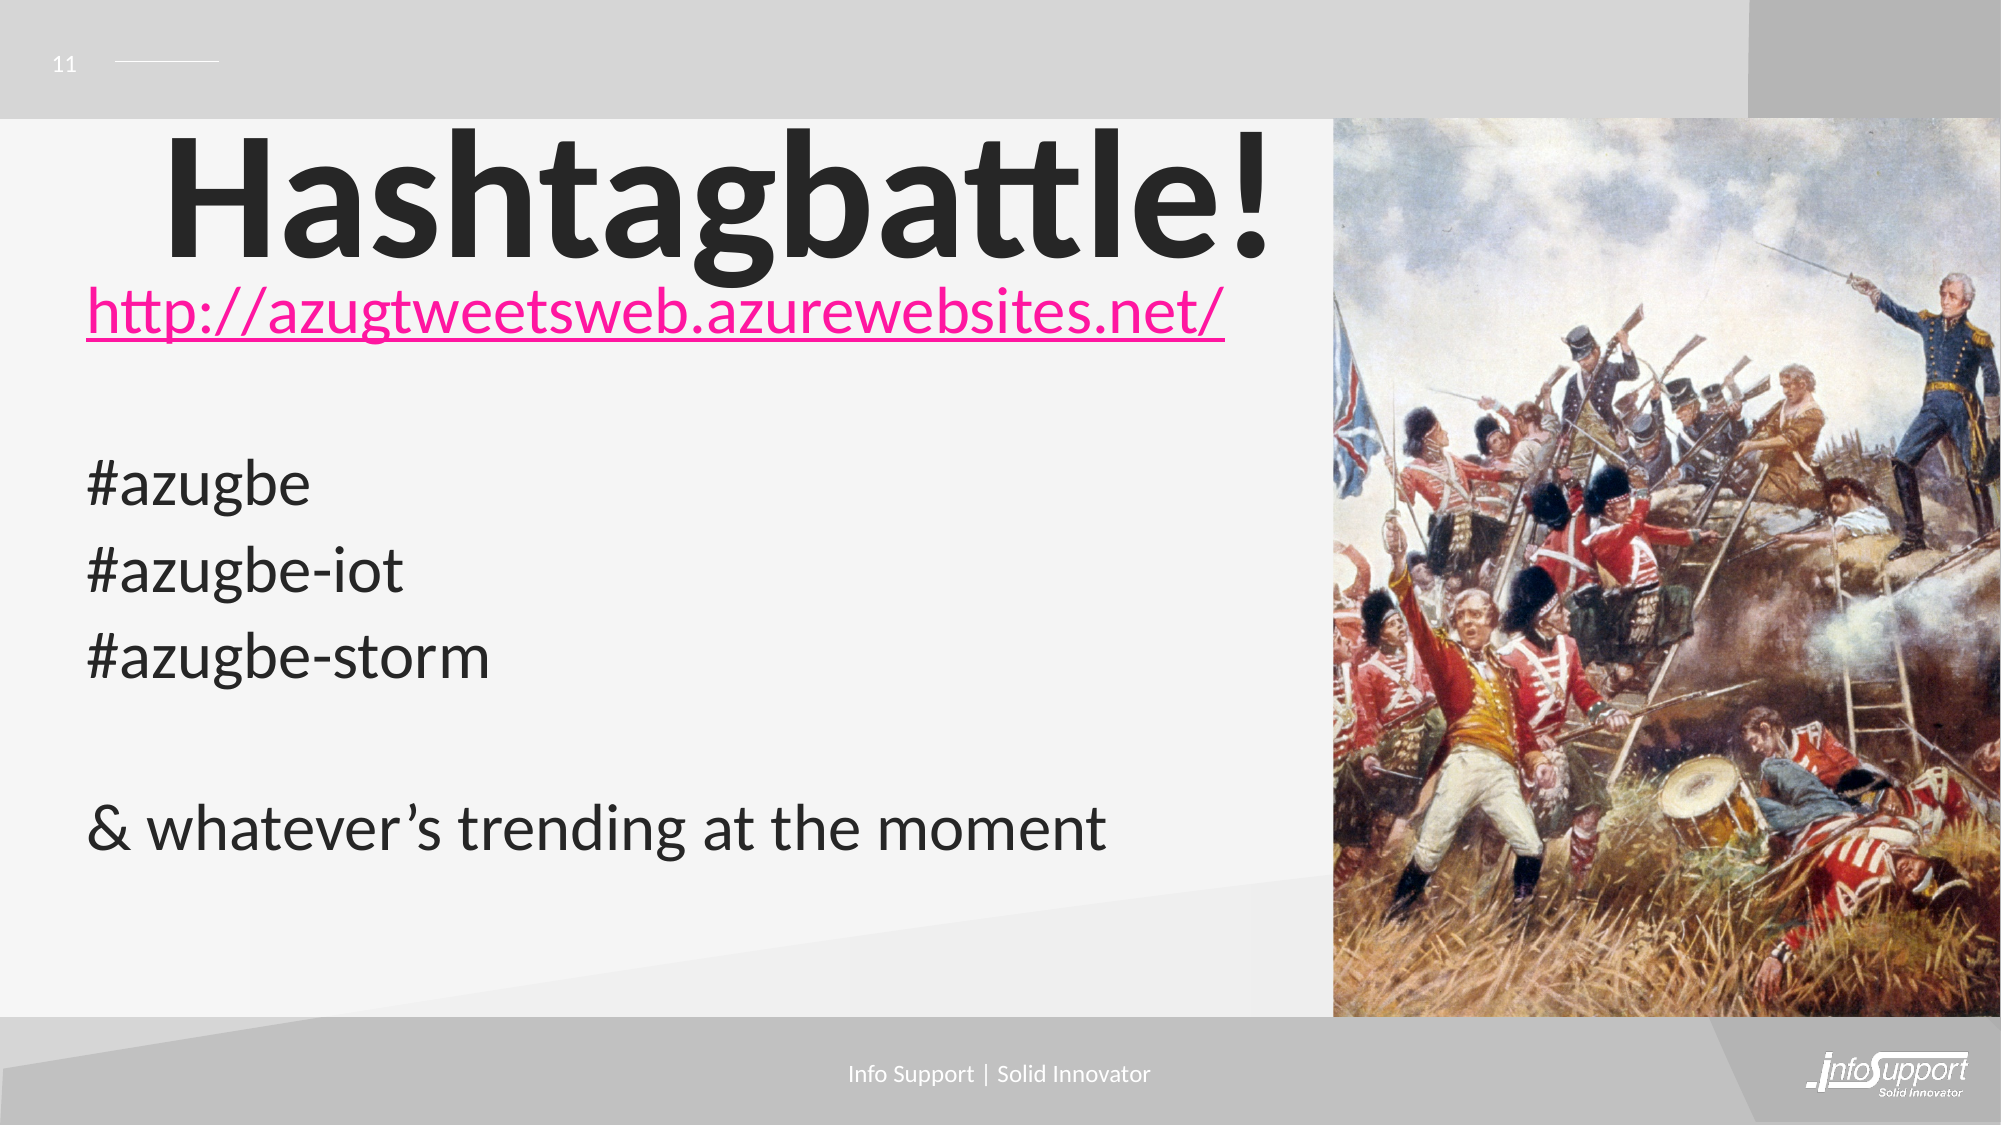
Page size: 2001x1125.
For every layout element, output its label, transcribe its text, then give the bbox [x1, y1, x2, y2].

title Hashtagbattle! [162, 118, 1333, 267]
slide_number 11 [36, 32, 130, 93]
list http://azugtweetsweb.azurewebsites.net/ #azugbe #azugbe-iot #azugbe-storm & whatever’s trending at the moment [86, 266, 1333, 1017]
footer Info Support | Solid Innovator [662, 1042, 1338, 1103]
picture [1333, 118, 2000, 1017]
